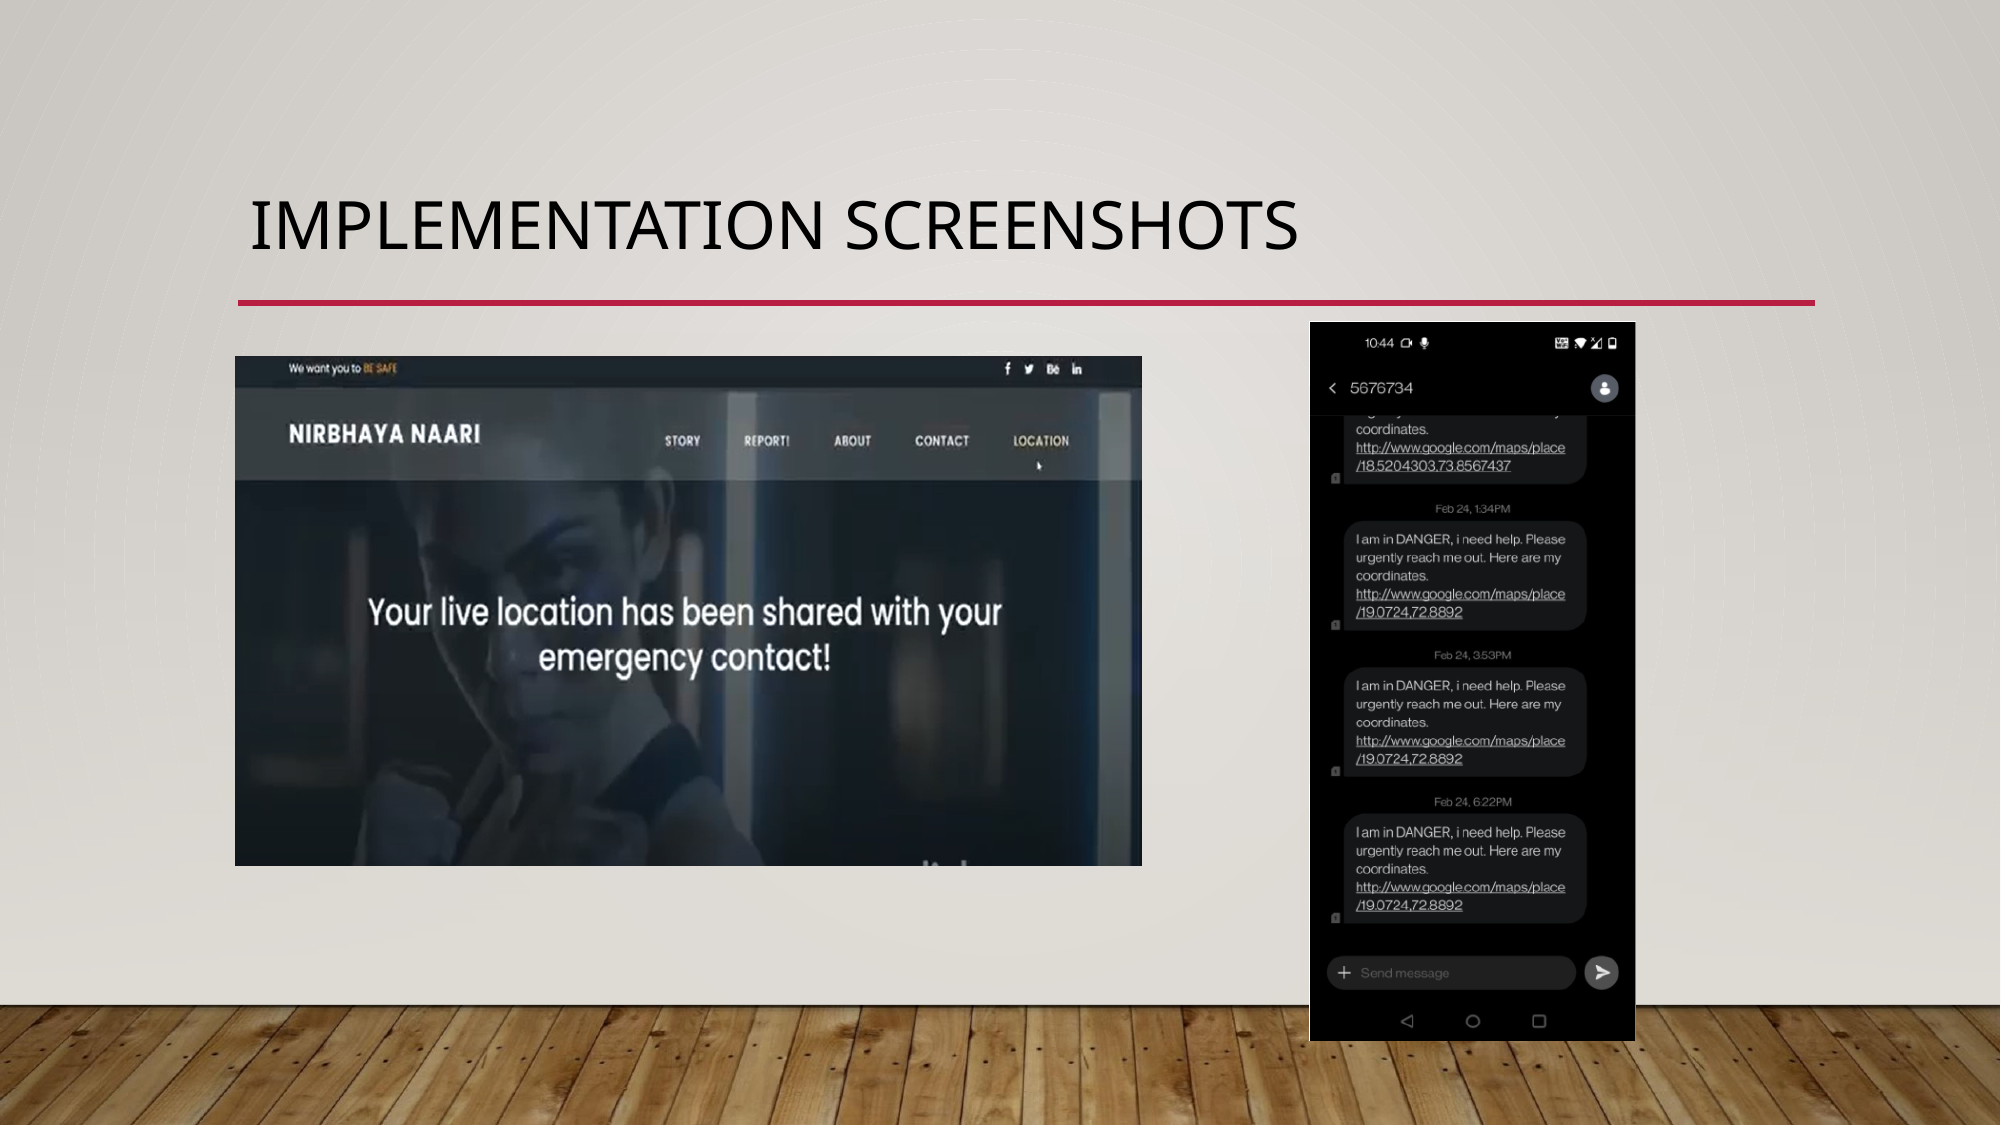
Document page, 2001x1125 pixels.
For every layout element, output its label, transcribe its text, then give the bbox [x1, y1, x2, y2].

picture [0, 321, 2000, 1125]
picture [235, 356, 1142, 867]
title IMPLEMENTATION SCREENSHOTS [235, 184, 1811, 357]
